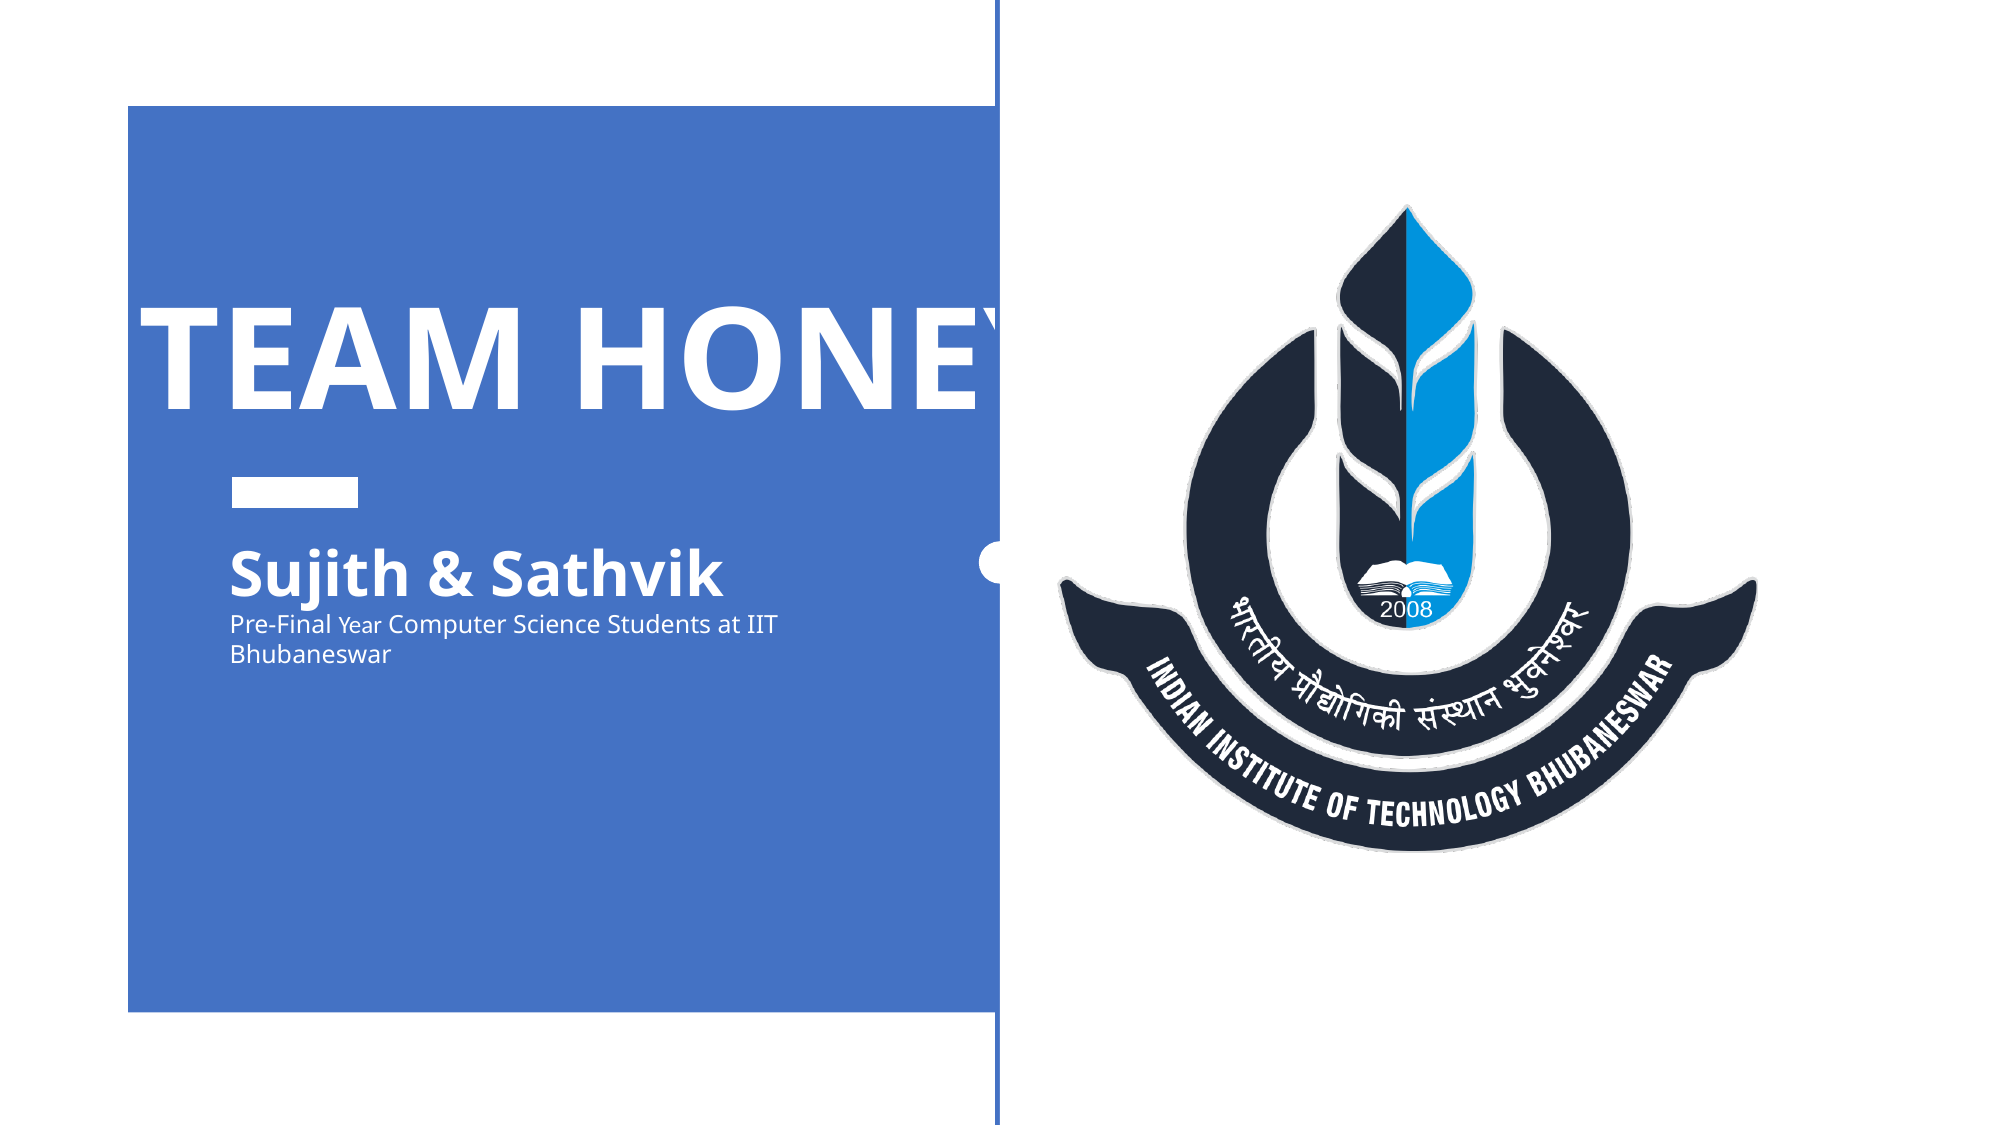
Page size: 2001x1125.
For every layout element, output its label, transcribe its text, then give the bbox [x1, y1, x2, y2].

text_box [977, 540, 999, 585]
picture [999, 0, 1872, 1125]
text_box TEAM HONEY [123, 260, 995, 445]
text_box [127, 105, 995, 260]
text_box Sujith & Sathvik Pre-Final Year Computer Science Students at IIT Bhubaneswar [214, 526, 883, 676]
text_box [127, 445, 995, 1013]
